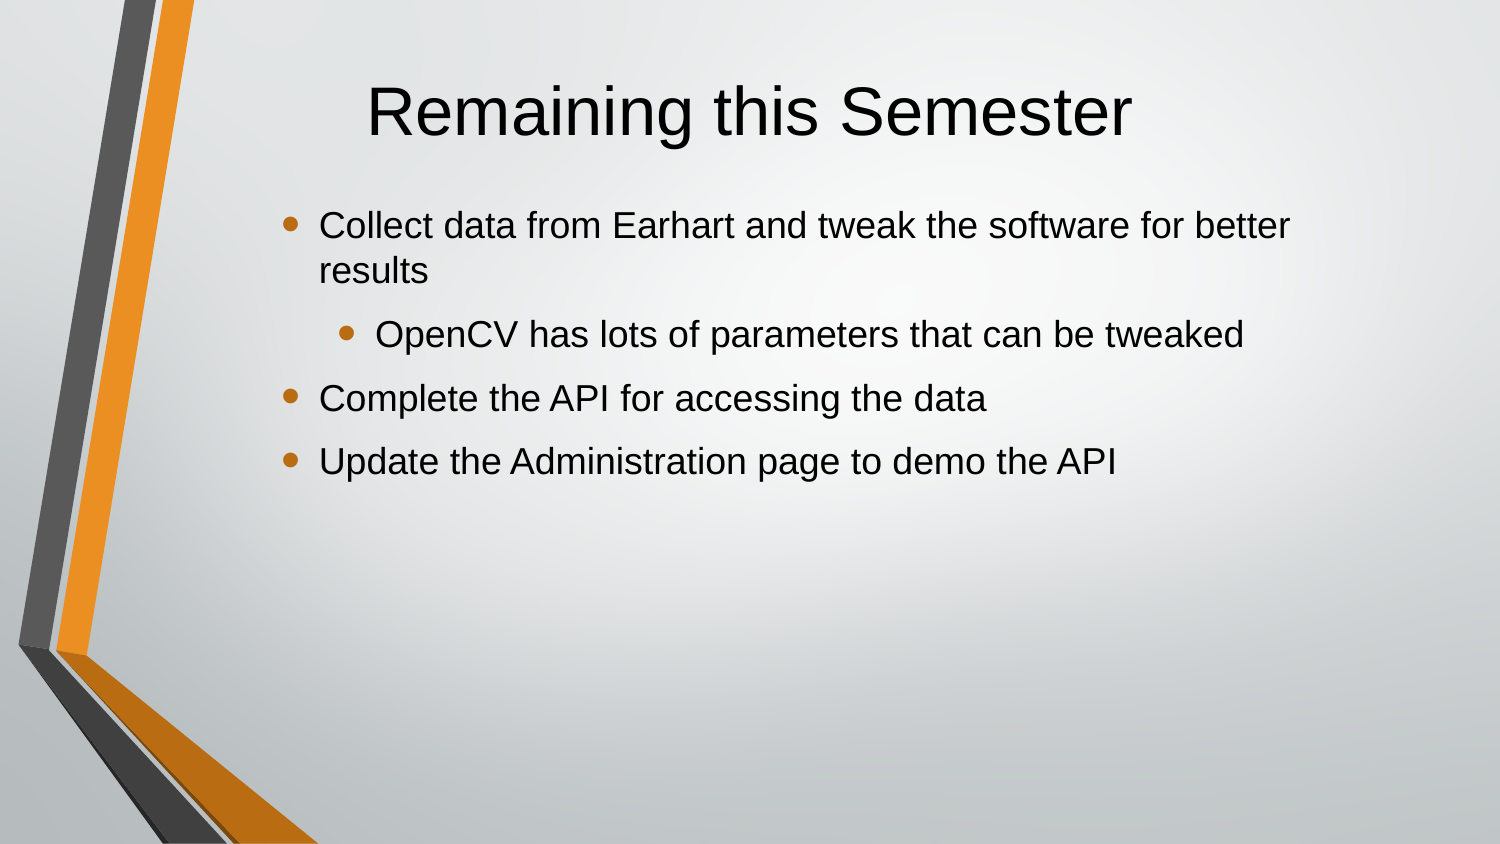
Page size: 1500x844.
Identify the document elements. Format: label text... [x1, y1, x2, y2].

title Remaining this Semester [0, 0, 1500, 216]
list Collect data from Earhart and tweak the software for better results OpenCV has lots of parameters that can be tweaked Complete the API for accessing the data Update the Administration page to demo the API [266, 171, 1317, 512]
